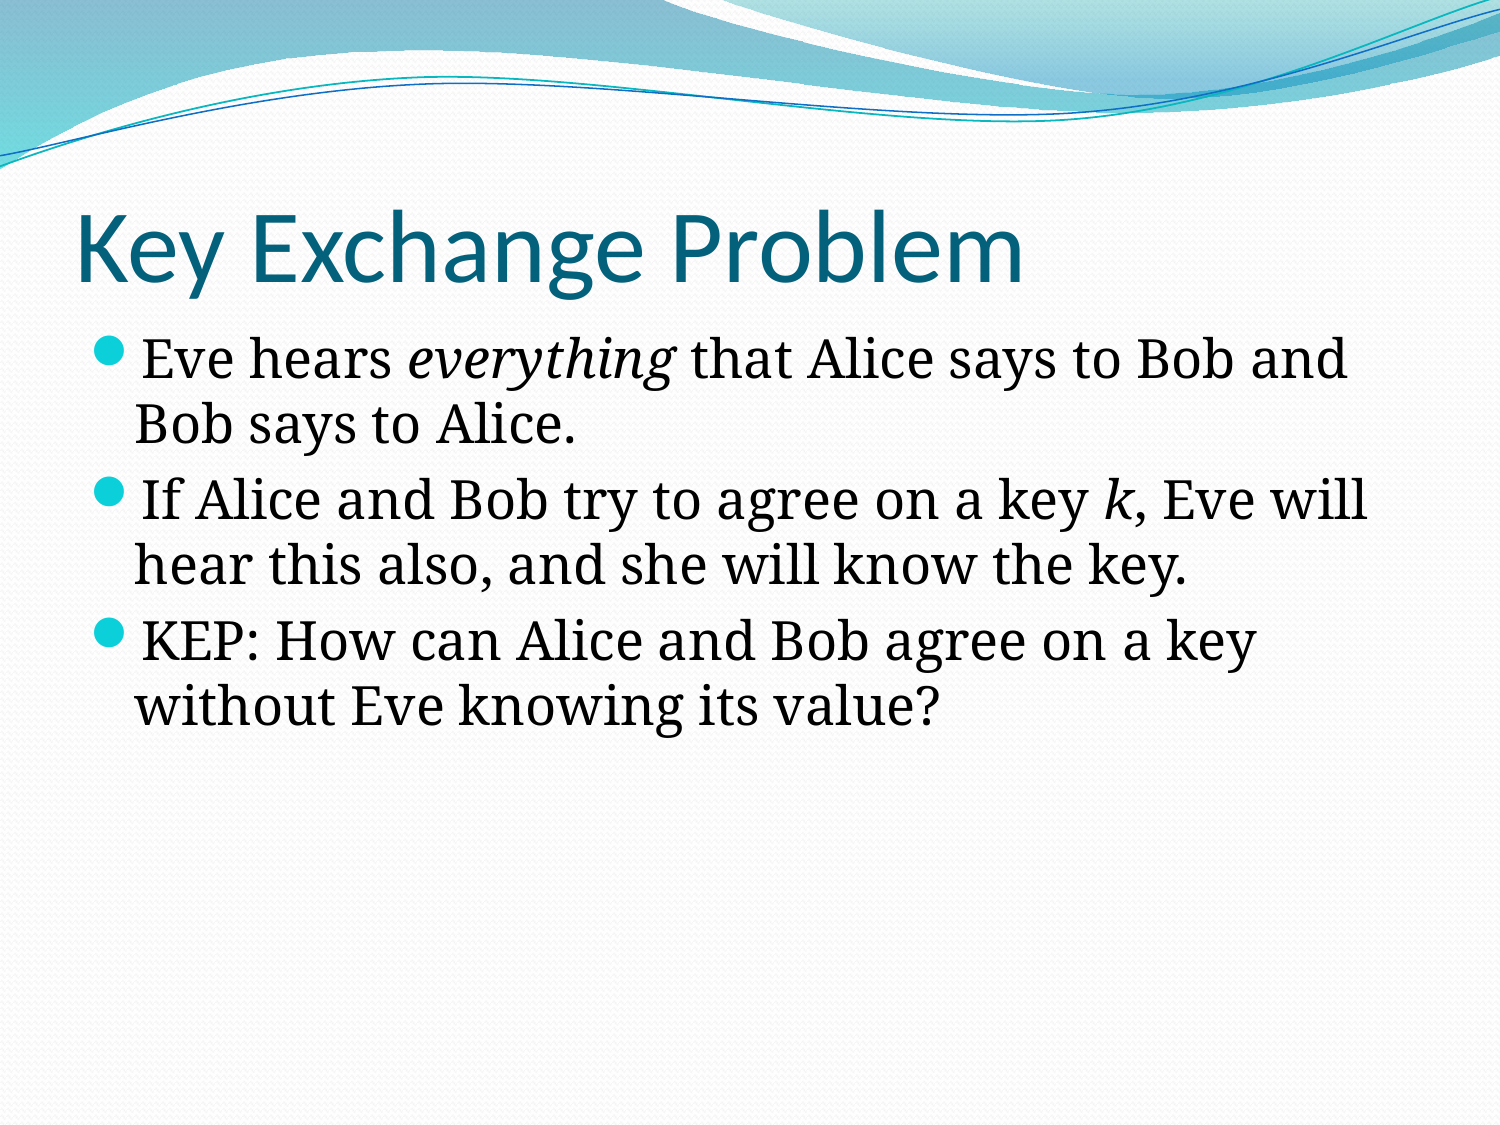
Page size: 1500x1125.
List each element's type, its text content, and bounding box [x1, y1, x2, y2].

title Key Exchange Problem [75, 115, 1425, 303]
list Eve hears everything that Alice says to Bob and Bob says to Alice. If Alice and Bob try to agree on a key k, Eve will hear this also, and she will know the key. KEP: How can Alice and Bob agree on a key without Eve knowing its value? [75, 317, 1425, 1038]
